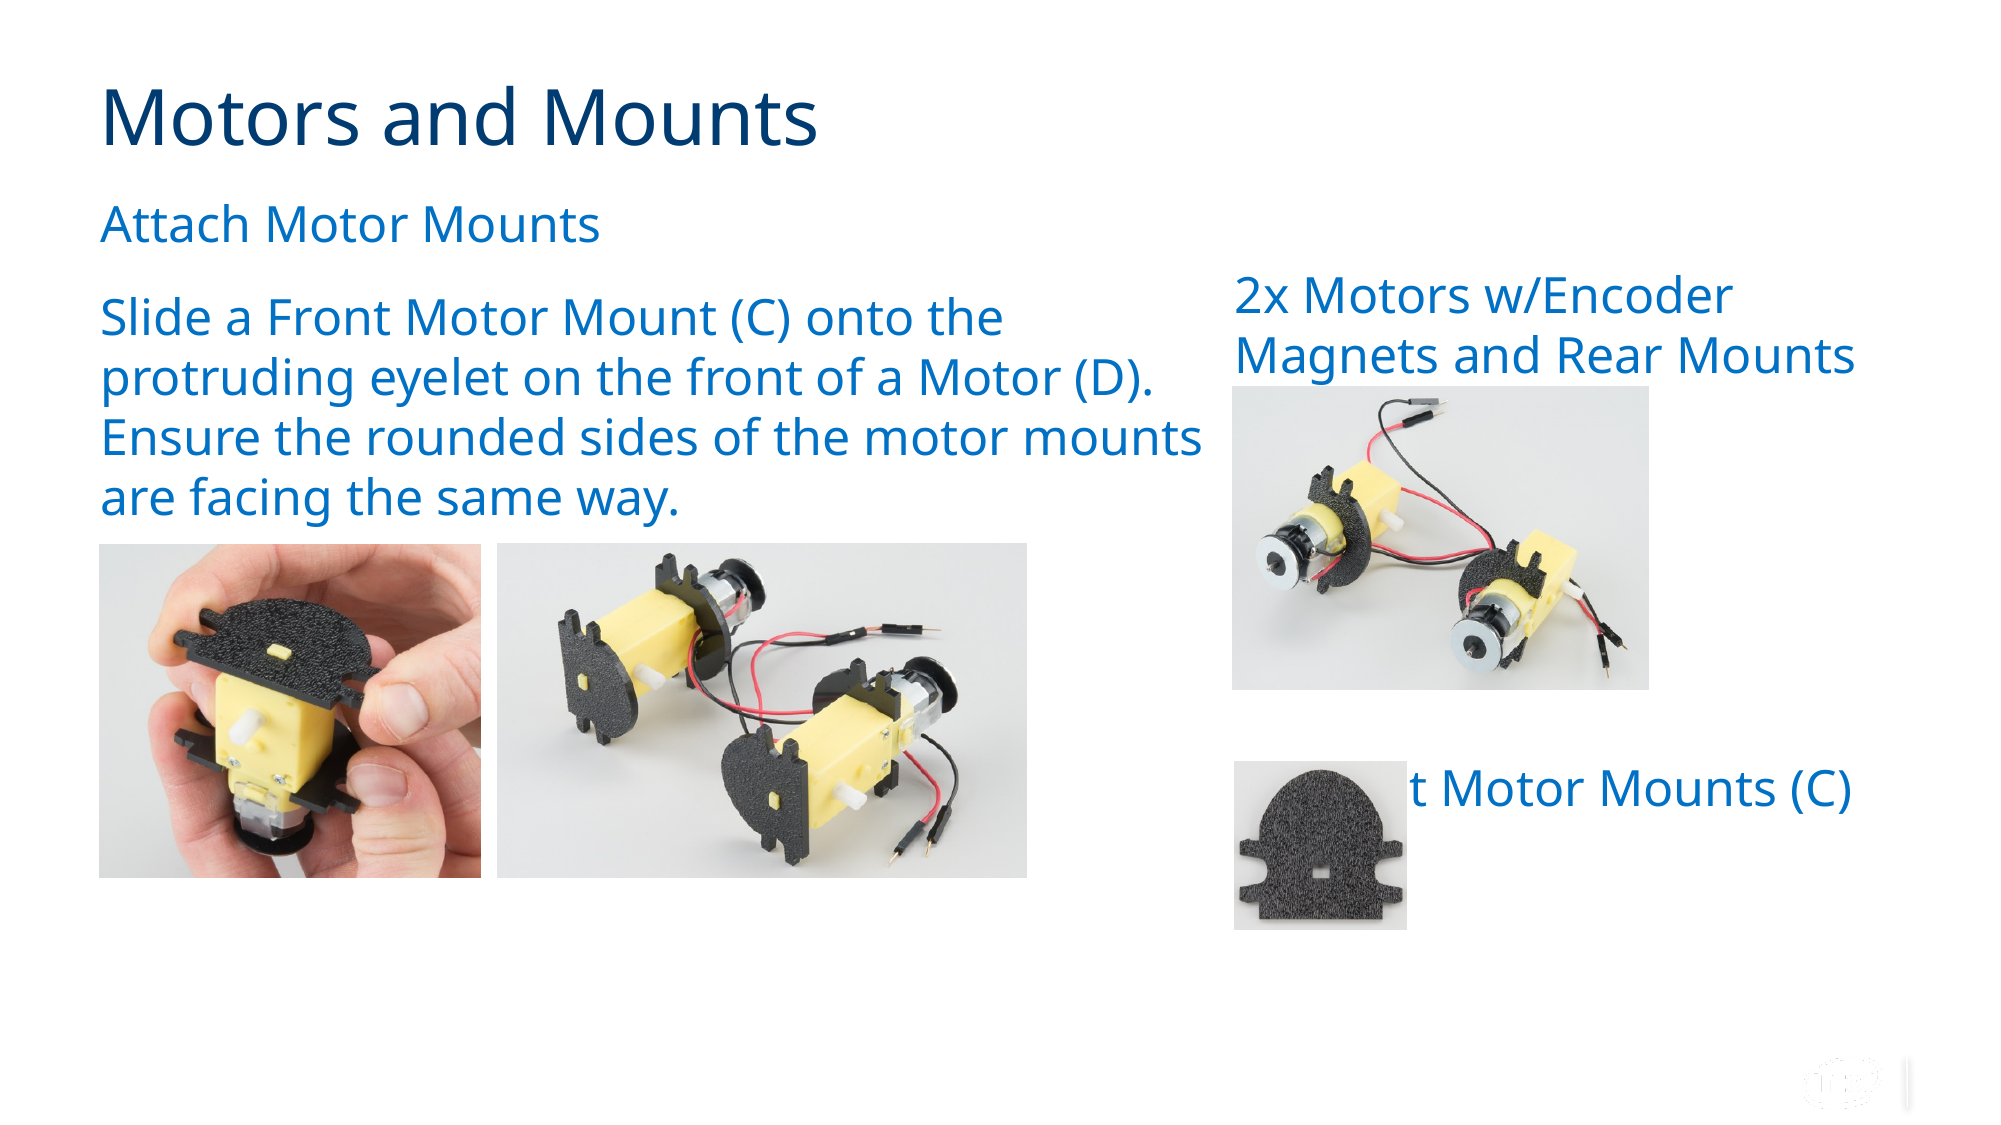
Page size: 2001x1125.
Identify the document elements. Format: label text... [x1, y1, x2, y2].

slide_number 17 [1503, 1055, 1970, 1116]
picture [98, 543, 481, 879]
list Attach Motor Mounts Slide a Front Motor Mount (C) onto the protruding eyelet on the front of a Motor (D). Ensure the rounded sides of the motor mounts are facing the same way. [100, 192, 1218, 1063]
picture [1232, 386, 1649, 690]
picture [497, 542, 1027, 879]
list 2x Motors w/Encoder Magnets and Rear Mounts (D) 2x Front Motor Mounts (C) [1234, 263, 1900, 1013]
picture [1234, 761, 1407, 930]
title Motors and Mounts [99, 67, 1900, 258]
